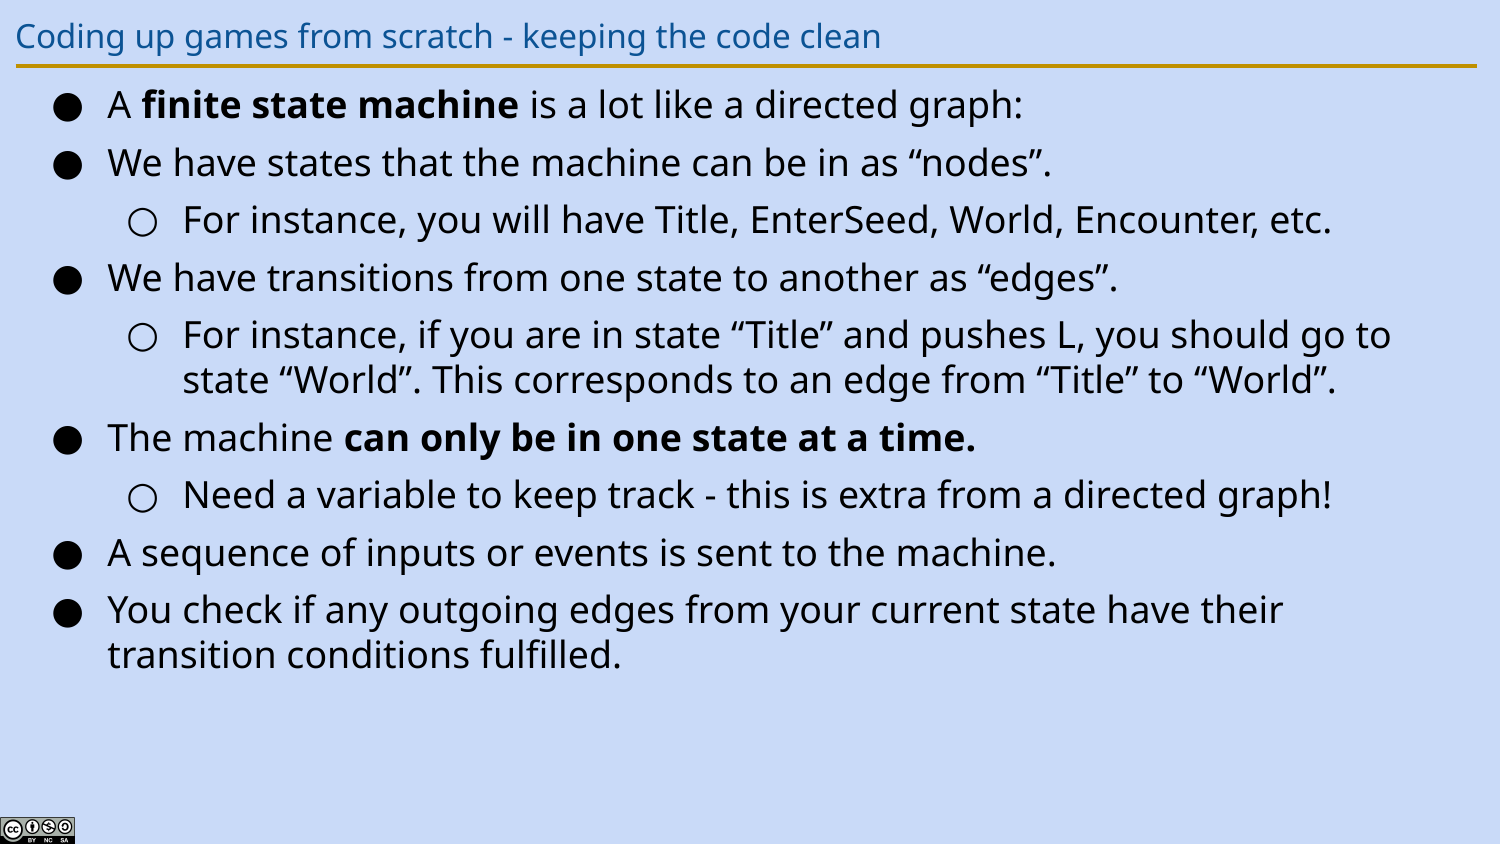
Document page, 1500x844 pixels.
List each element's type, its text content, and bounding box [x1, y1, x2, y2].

list A finite state machine is a lot like a directed graph: We have states that the machine can be in as “nodes”. For instance, you will have Title, EnterSeed, World, Encounter, etc. We have transitions from one state to another as “edges”. For instance, if you are in state “Title” and pushes L, you should go to state “World”. This corresponds to an edge from “Title” to “World”. The machine can only be in one state at a time. Need a variable to keep track - this is extra from a directed graph! A sequence of inputs or events is sent to the machine. You check if any outgoing edges from your current state have their transition conditions fulfilled. [17, 65, 1416, 627]
title Coding up games from scratch - keeping the code clean [0, 0, 1398, 65]
picture [0, 817, 75, 844]
